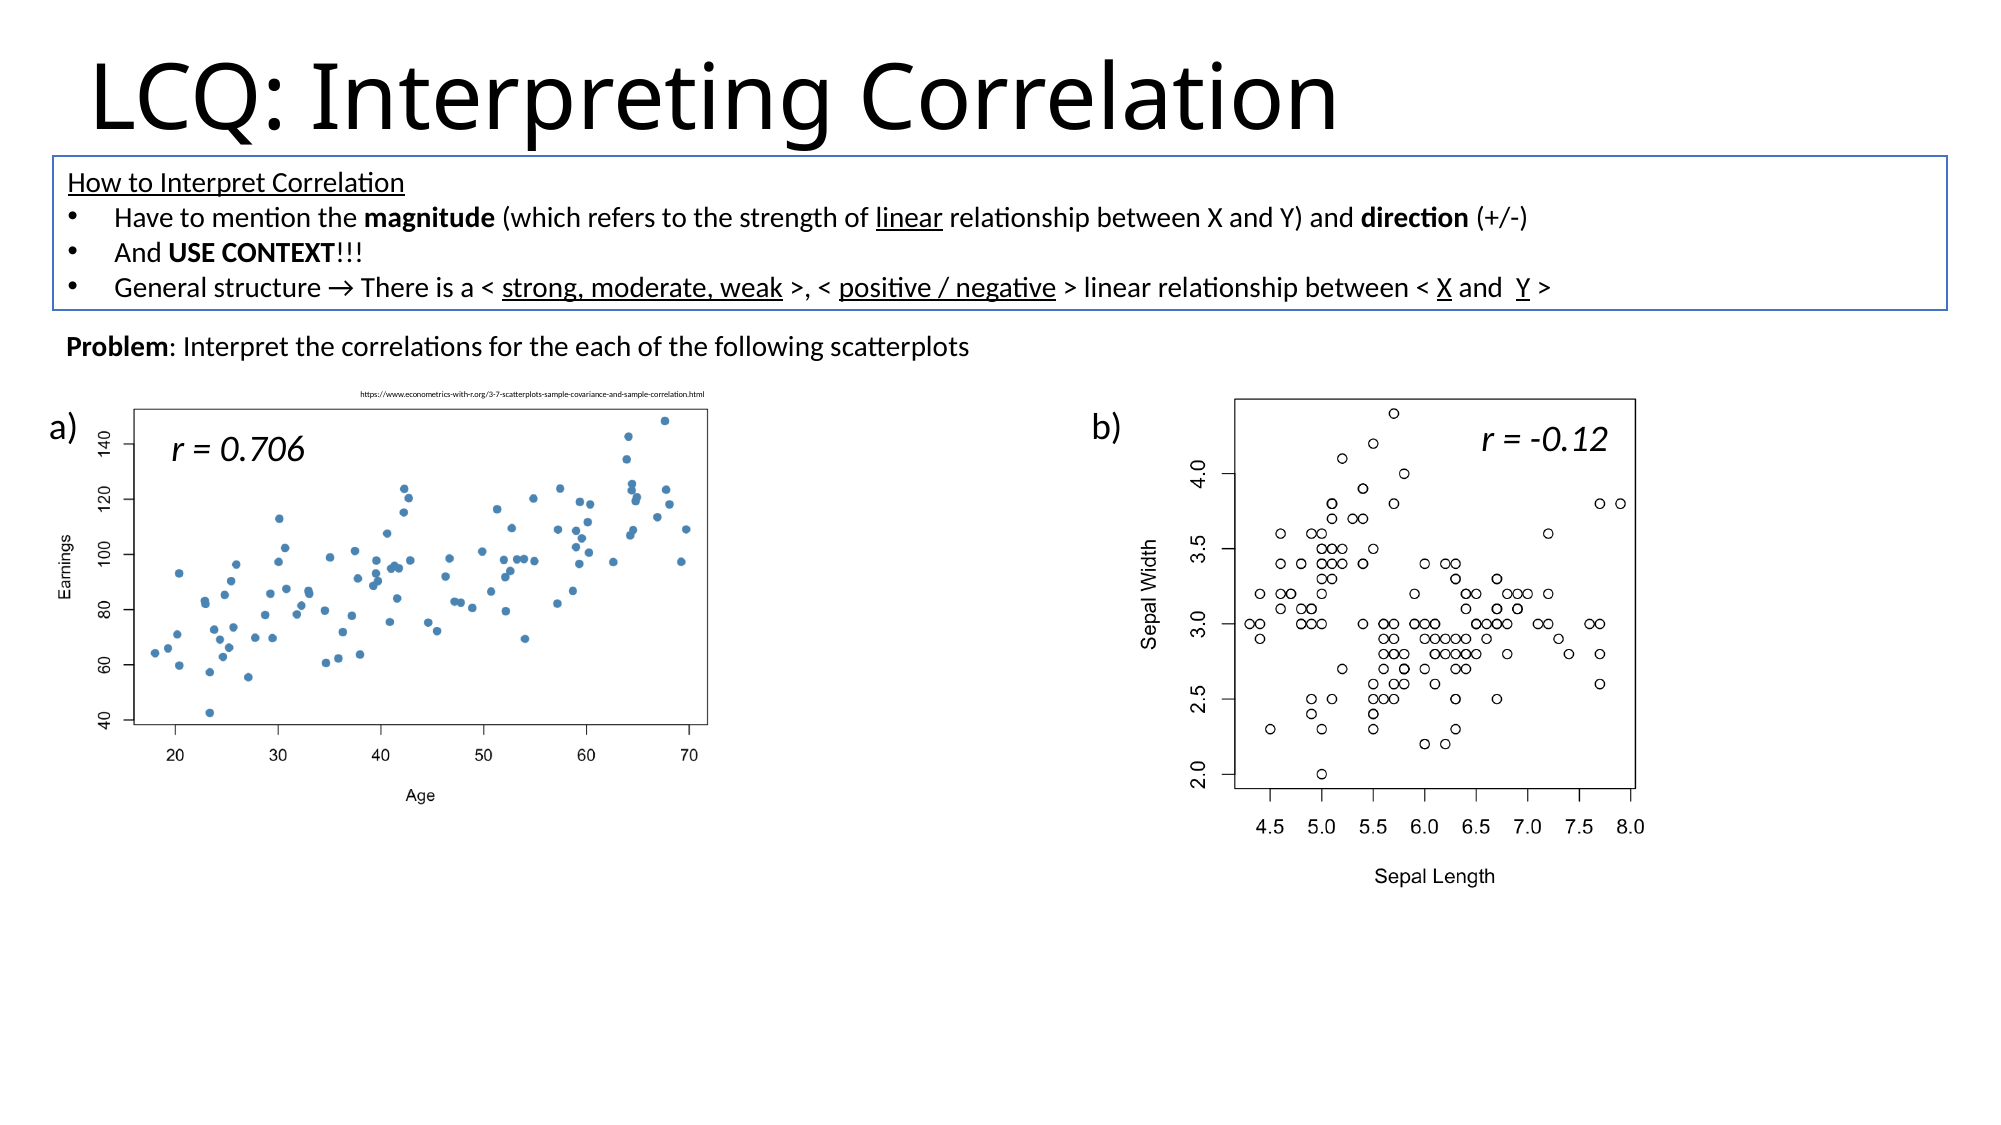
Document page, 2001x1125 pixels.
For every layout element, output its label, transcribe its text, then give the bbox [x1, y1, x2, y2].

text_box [1075, 394, 1665, 899]
text_box How to Interpret Correlation Have to mention the magnitude (which refers to the strength of linear relationship between X and Y) and direction (+/-) And USE CONTEXT!!! General structure → There is a < strong, moderate, weak >, < positive / negative > linear relationship between < X and Y > [52, 155, 1948, 311]
list Problem: Interpret the correlations for the each of the following scatterplots [46, 307, 1910, 395]
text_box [33, 381, 727, 813]
title LCQ: Interpreting Correlation [68, 30, 1932, 155]
